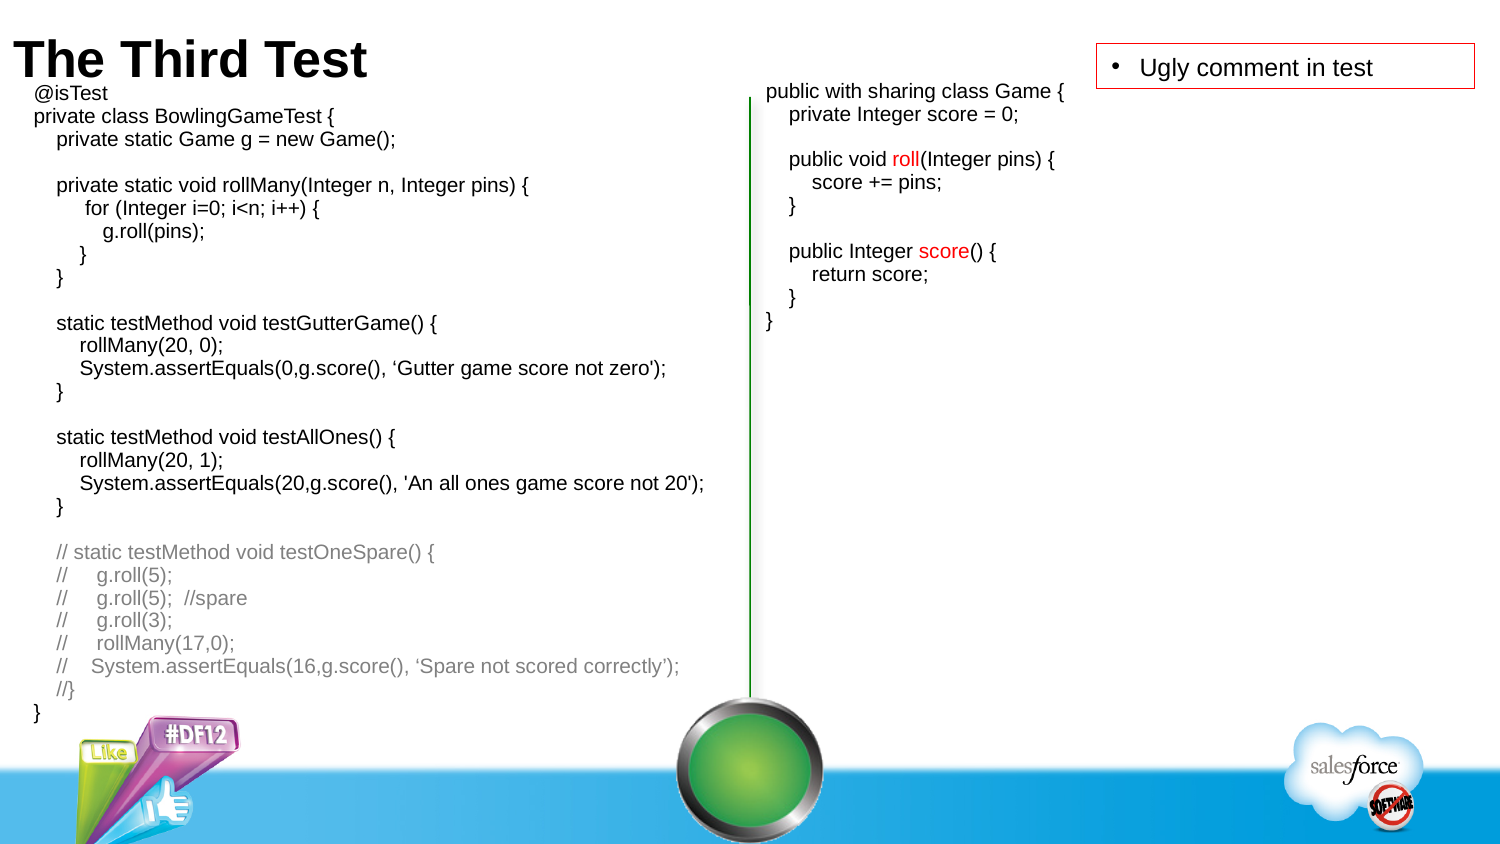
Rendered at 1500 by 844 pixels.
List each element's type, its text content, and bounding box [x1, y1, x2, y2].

text_box public with sharing class Game { private Integer score = 0; public void roll(Integer pins) { score += pins; } public Integer score() { return score; } } [750, 71, 1500, 712]
picture [151, 823, 168, 833]
text_box Ugly comment in test [1096, 43, 1475, 89]
title The Third Test [0, 0, 1500, 115]
picture [0, 696, 1500, 844]
list @isTest private class BowlingGameTest { private static Game g = new Game(); private static void rollMany(Integer n, Integer pins) { for (Integer i=0; i<n; i++) { g.roll(pins); } } static testMethod void testGutterGame() { rollMany(20, 0); System.assertEquals(0,g.score(), ‘Gutter game score not zero'); } static testMethod void testAllOnes() { rollMany(20, 1); System.assertEquals(20,g.score(), 'An all ones game score not 20'); } // static testMethod void testOneSpare() { // g.roll(5); // g.roll(5); //spare // g.roll(3); // rollMany(17,0); // System.assertEquals(16,g.score(), ‘Spare not scored correctly’); //} } [13, 71, 748, 762]
